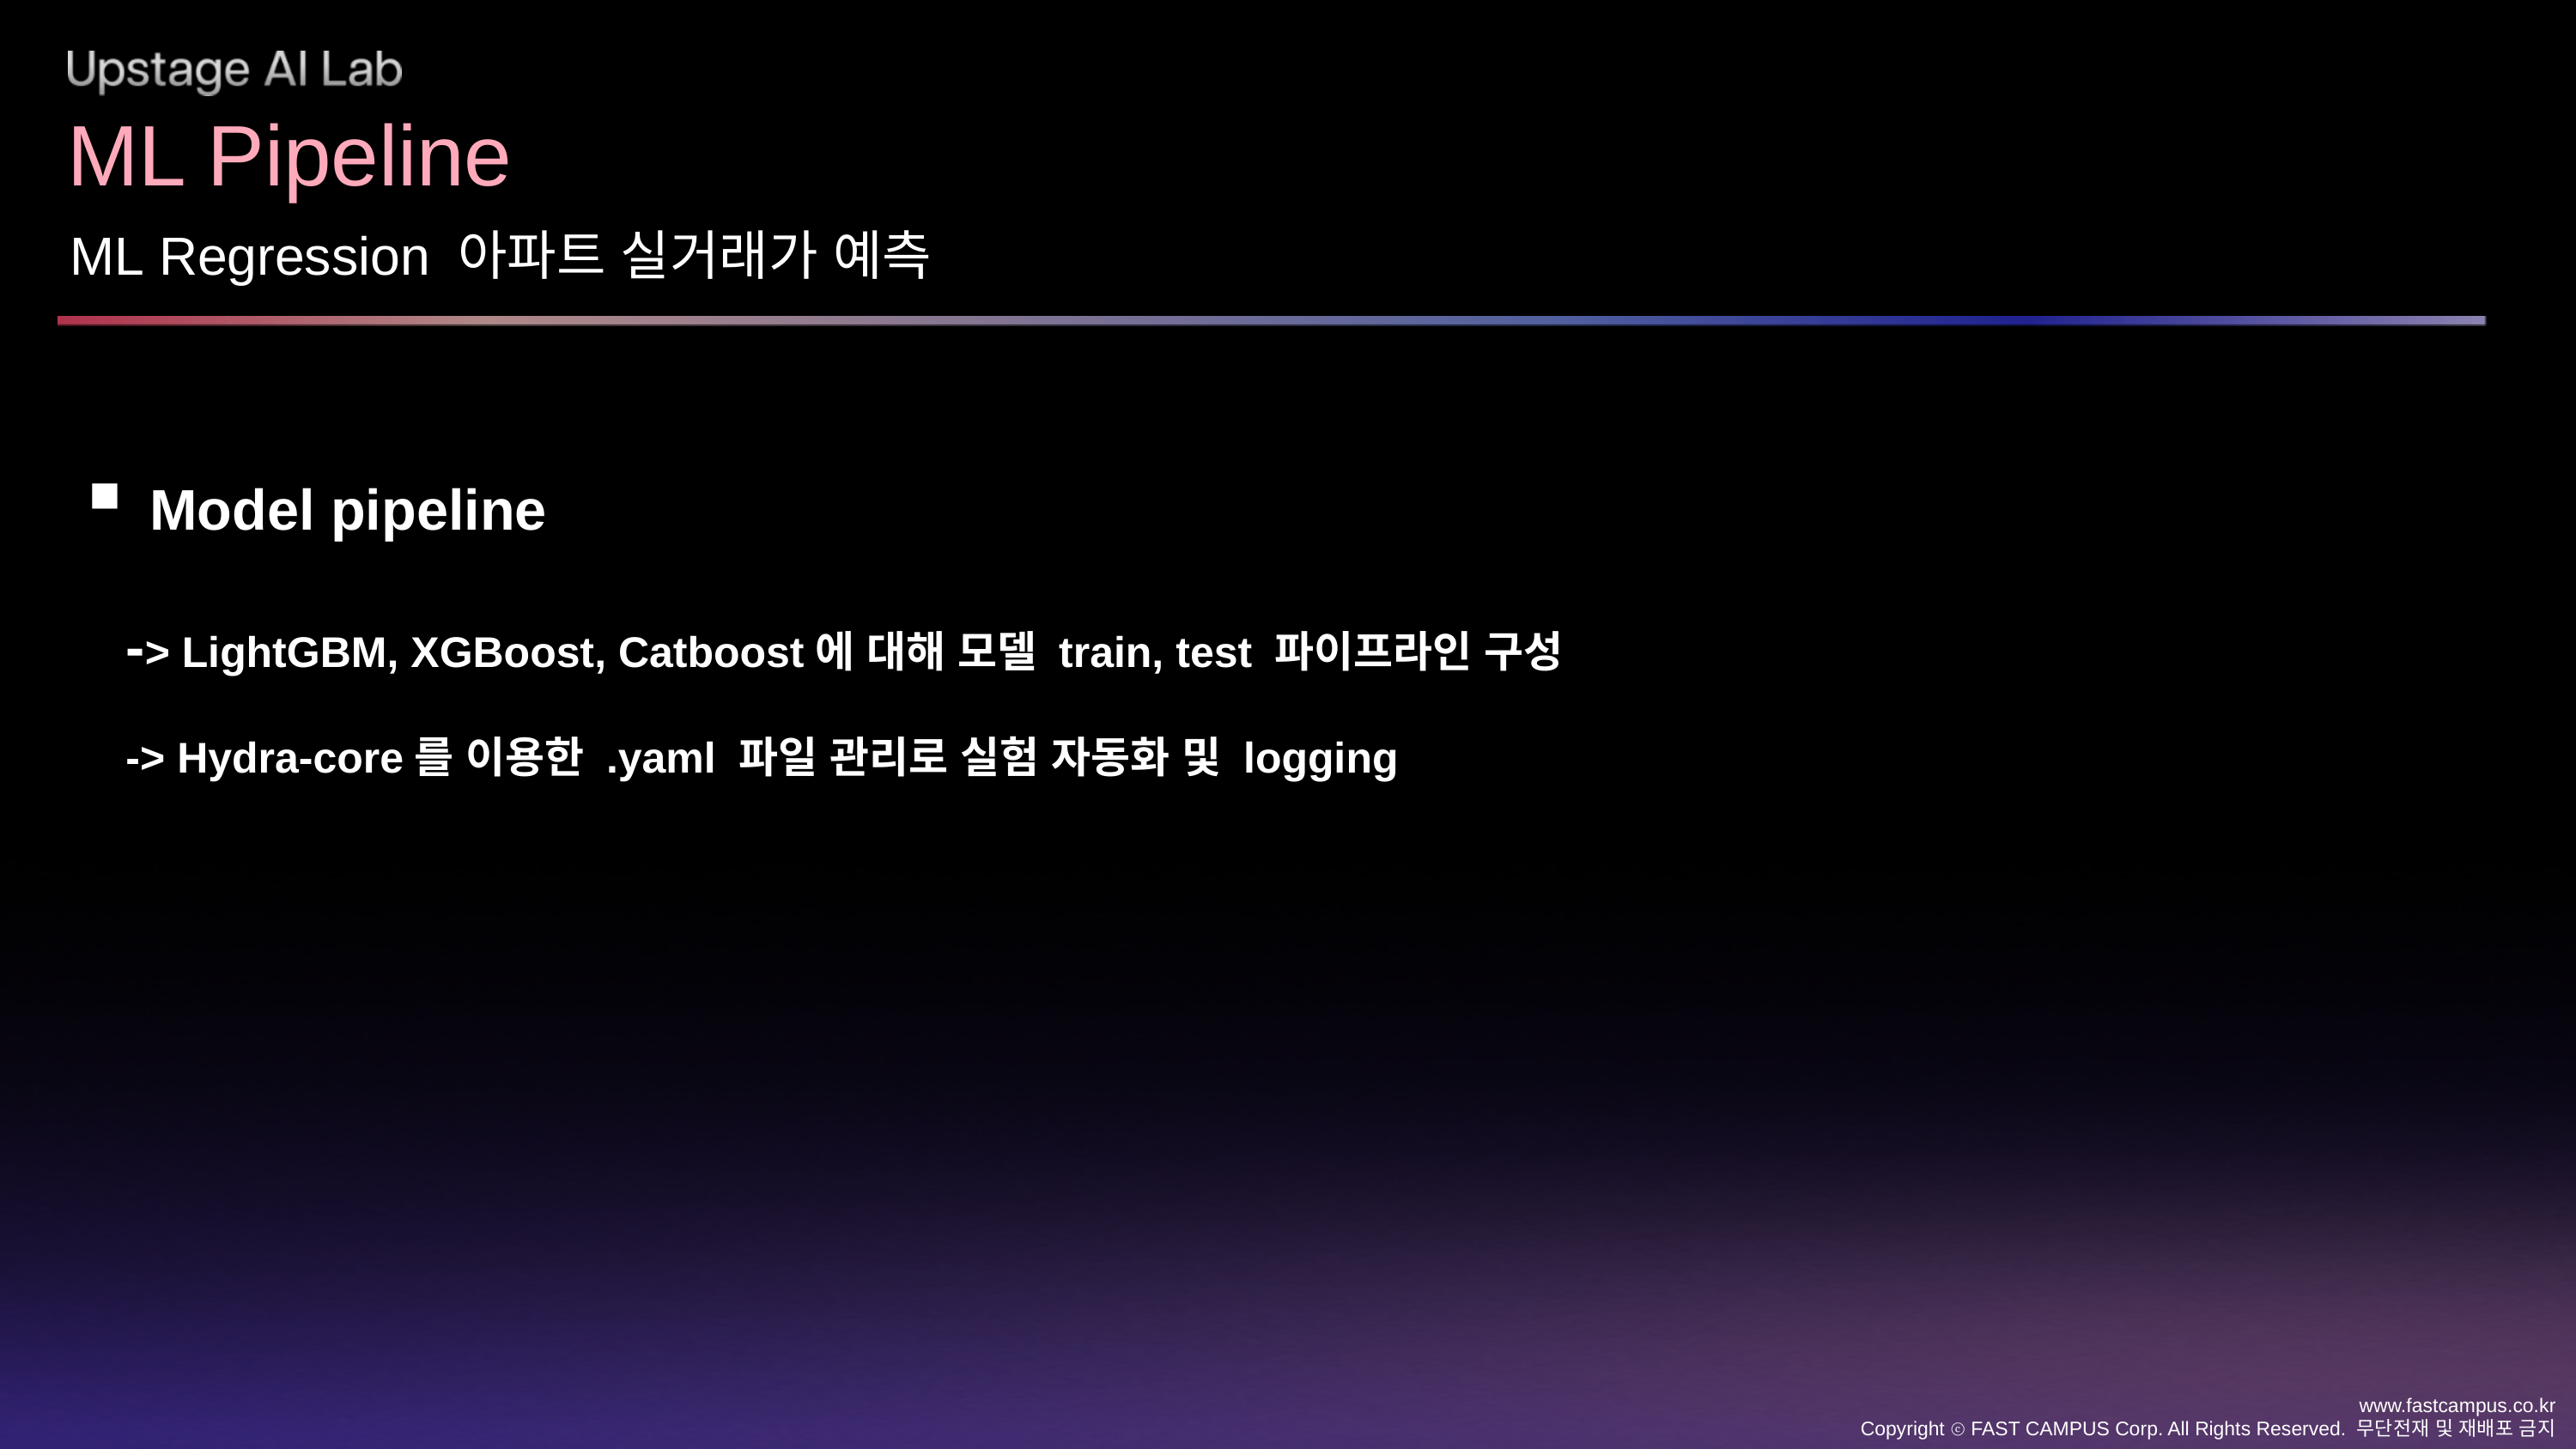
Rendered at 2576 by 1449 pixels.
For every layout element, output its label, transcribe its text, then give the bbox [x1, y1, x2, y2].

picture [0, 801, 2576, 1449]
picture [67, 51, 402, 96]
picture [58, 316, 2487, 326]
text_box ML Regression 아파트 실거래가 예측 [56, 215, 2189, 293]
text_box Model pipeline -> LightGBM, XGBoost, Catboost에 대해 모델 train, test 파이프라인 구성 -> Hydra-core를 이용한 .yaml 파일 관리로 실험 자동화 및 logging [72, 432, 2122, 798]
text_box ML Pipeline [0, 94, 2367, 210]
